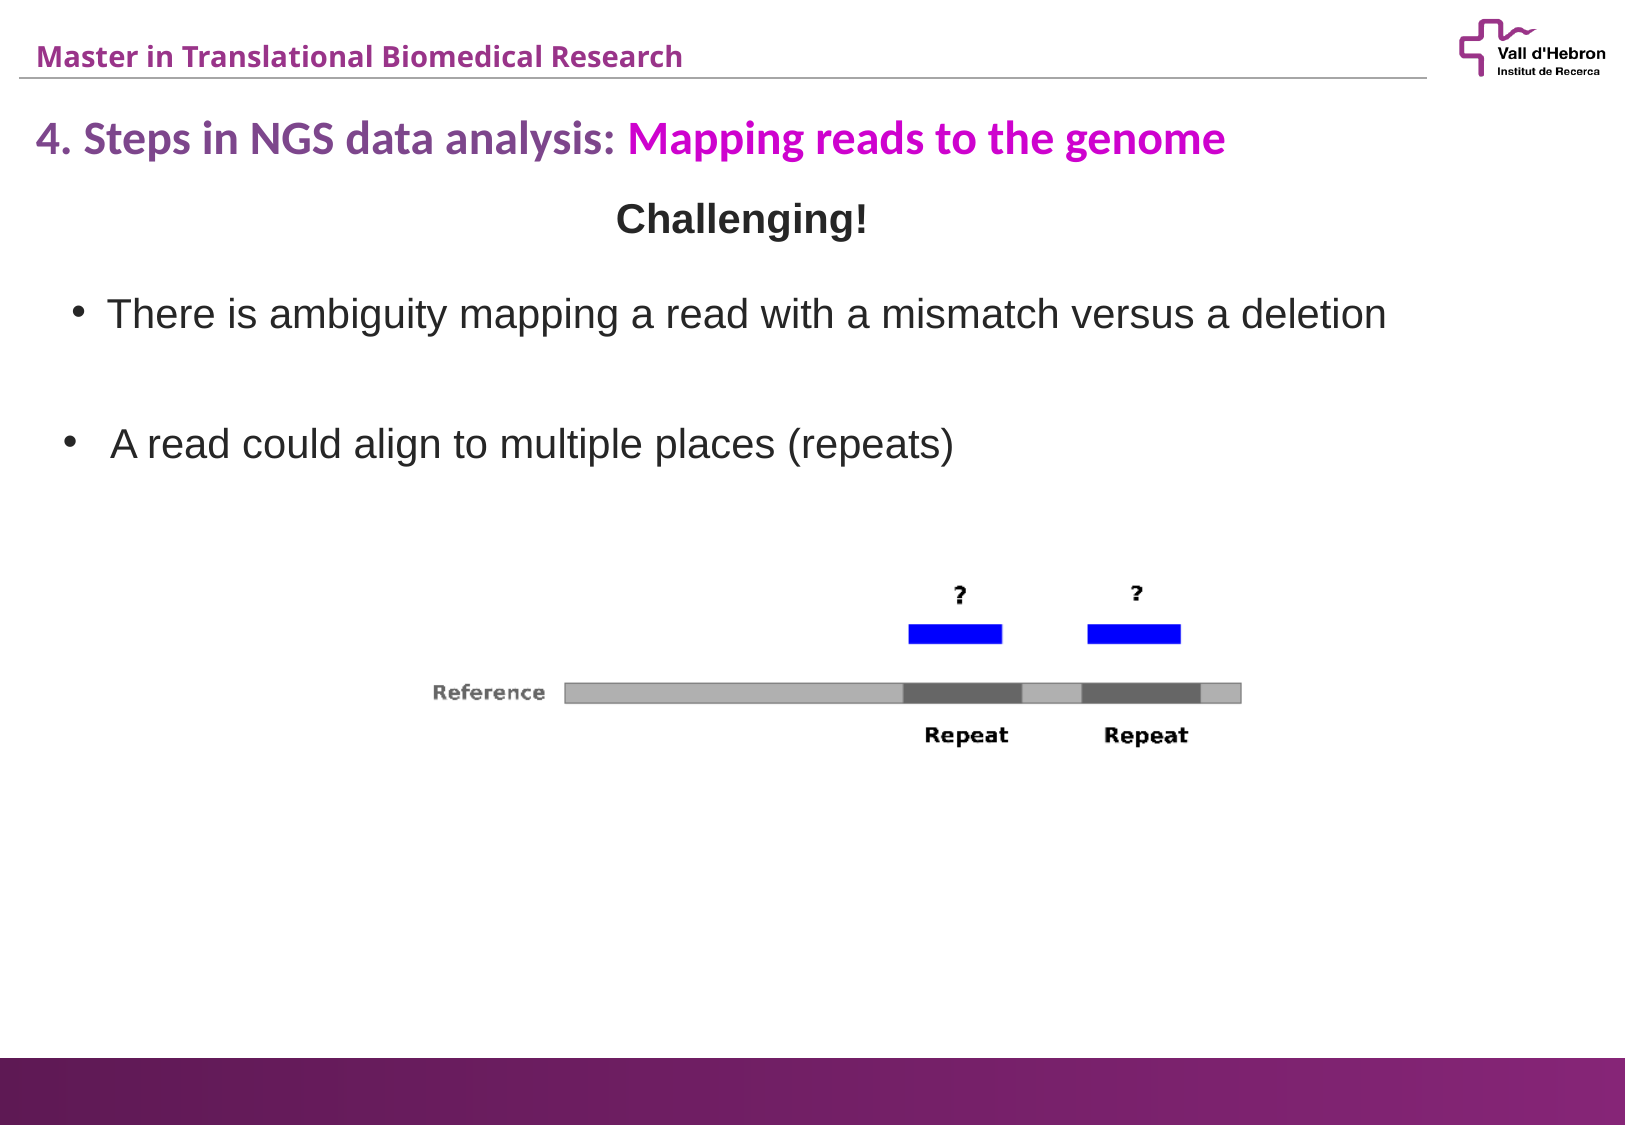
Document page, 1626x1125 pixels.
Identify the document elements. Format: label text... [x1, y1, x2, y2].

picture [1458, 18, 1606, 77]
text_box A read could align to multiple places (repeats) [48, 408, 970, 474]
text_box Challenging! [601, 184, 884, 250]
picture [422, 573, 1248, 752]
text_box There is ambiguity mapping a read with a mismatch versus a deletion [56, 278, 1510, 344]
text_box 4. Steps in NGS data analysis: Mapping reads to the genome [21, 99, 1569, 172]
